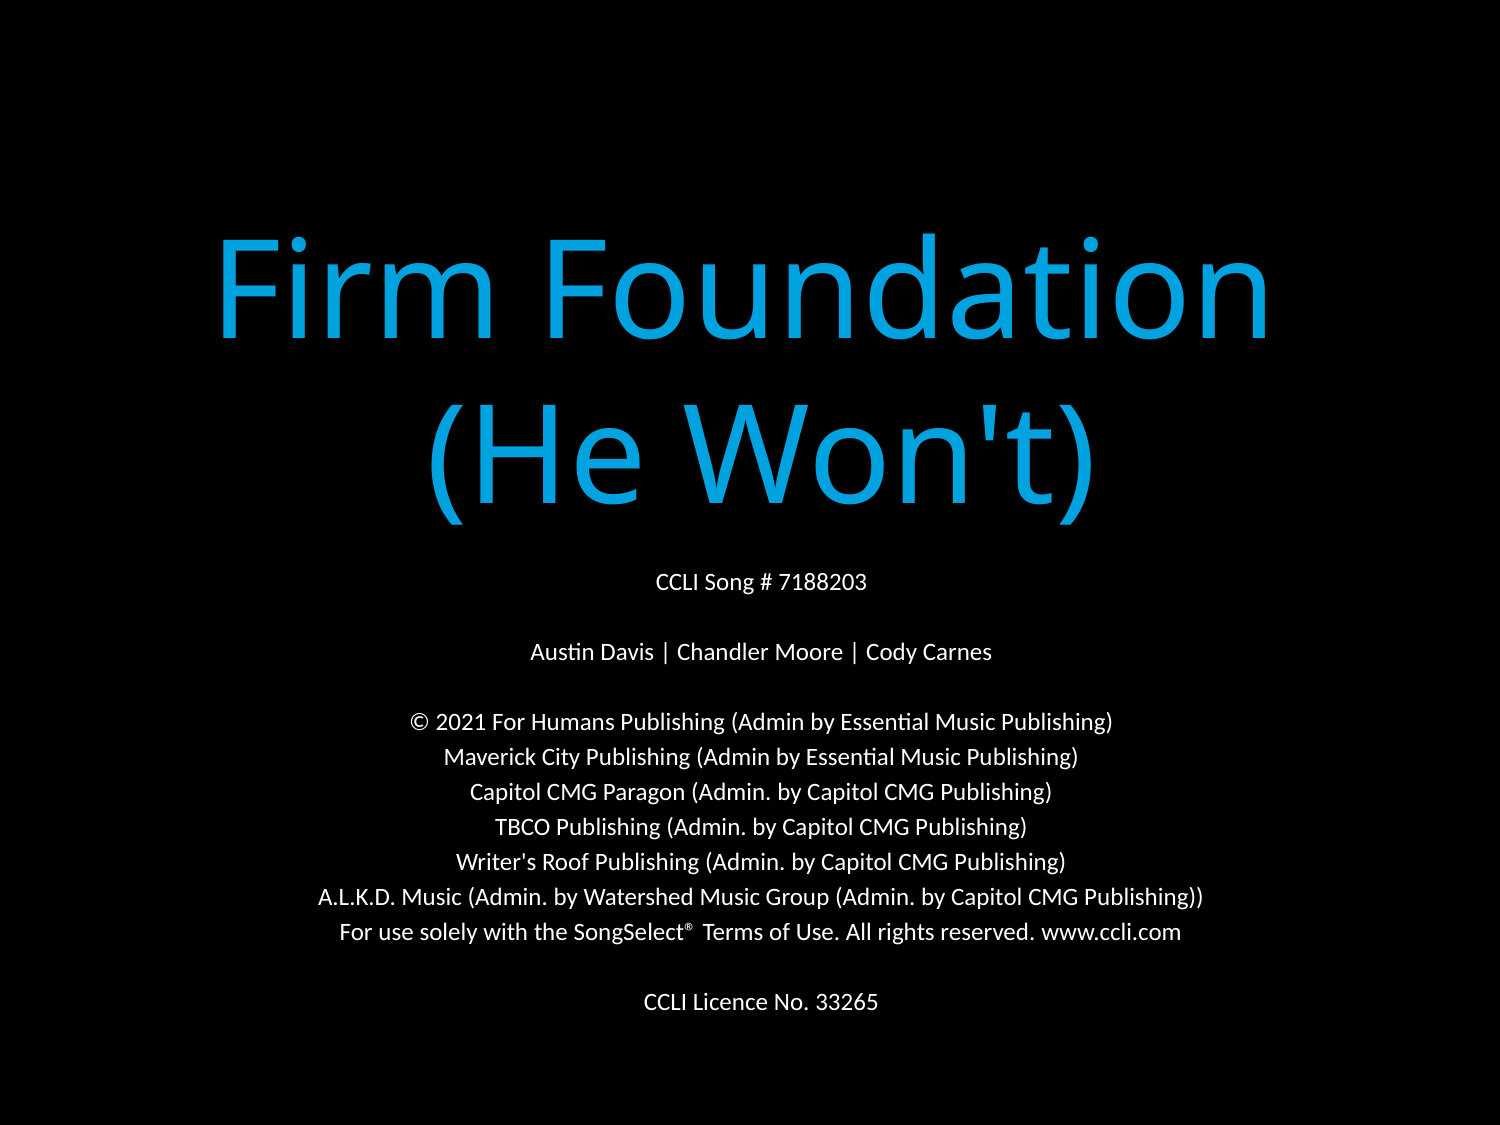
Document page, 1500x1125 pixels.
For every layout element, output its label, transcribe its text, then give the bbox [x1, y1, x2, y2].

subtitle Firm Foundation (He Won't) CCLI Song # 7188203 Austin Davis | Chandler Moore | Cody Carnes © 2021 For Humans Publishing (Admin by Essential Music Publishing) Maverick City Publishing (Admin by Essential Music Publishing) Capitol CMG Paragon (Admin. by Capitol CMG Publishing) TBCO Publishing (Admin. by Capitol CMG Publishing) Writer's Roof Publishing (Admin. by Capitol CMG Publishing) A.L.K.D. Music (Admin. by Watershed Music Group (Admin. by Capitol CMG Publishing)) For use solely with the SongSelect® Terms of Use. All rights reserved. www.ccli.com CCLI Licence No. 33265 [53, 30, 1471, 1094]
